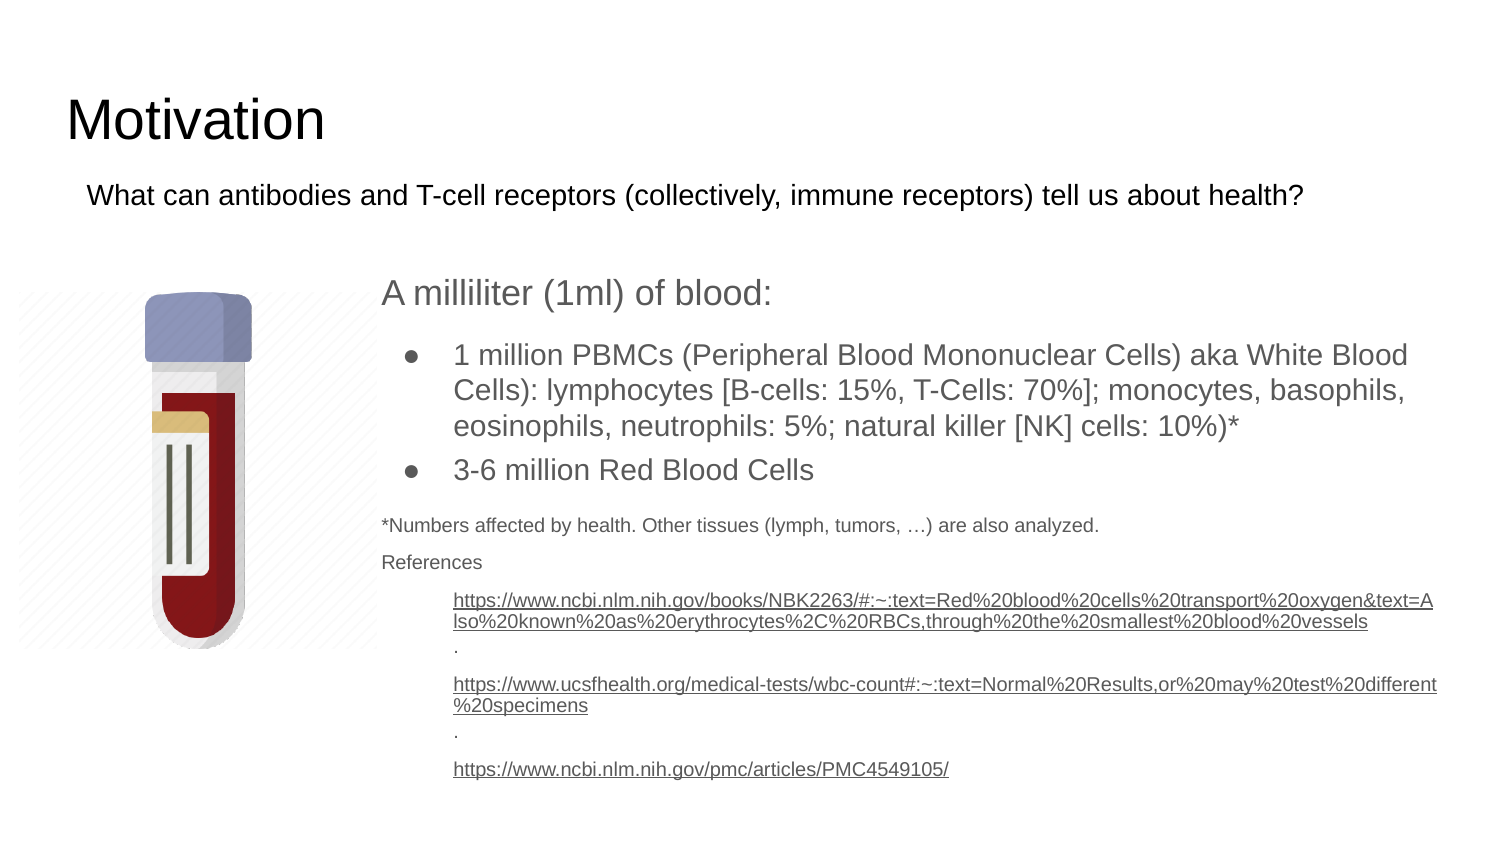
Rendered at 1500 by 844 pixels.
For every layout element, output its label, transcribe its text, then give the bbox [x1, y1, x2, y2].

title Motivation [51, 72, 1449, 167]
text_box What can antibodies and T-cell receptors (collectively, immune receptors) tell us about health? [71, 161, 1449, 227]
picture [19, 291, 377, 650]
list A milliliter (1ml) of blood: 1 million PBMCs (Peripheral Blood Mononuclear Cells) aka White Blood Cells): lymphocytes [B-cells: 15%, T-Cells: 70%]; monocytes, basophils, eosinophils, neutrophils: 5%; natural killer [NK] cells: 10%)* 3-6 million Red Blood Cells *Numbers affected by health. Other tissues (lymph, tumors, …) are also analyzed. References https://www.ncbi.nlm.nih.gov/books/NBK2263/#:~:text=Red%20blood%20cells%20transport%20oxygen&text=Also%20known%20as%20erythrocytes%2C%20RBCs,through%20the%20smallest%20blood%20vessels. https://www.ucsfhealth.org/medical-tests/wbc-count#:~:text=Normal%20Results,or%20may%20test%20different%20specimens. https://www.ncbi.nlm.nih.gov/pmc/articles/PMC4549105/ [366, 251, 1449, 755]
